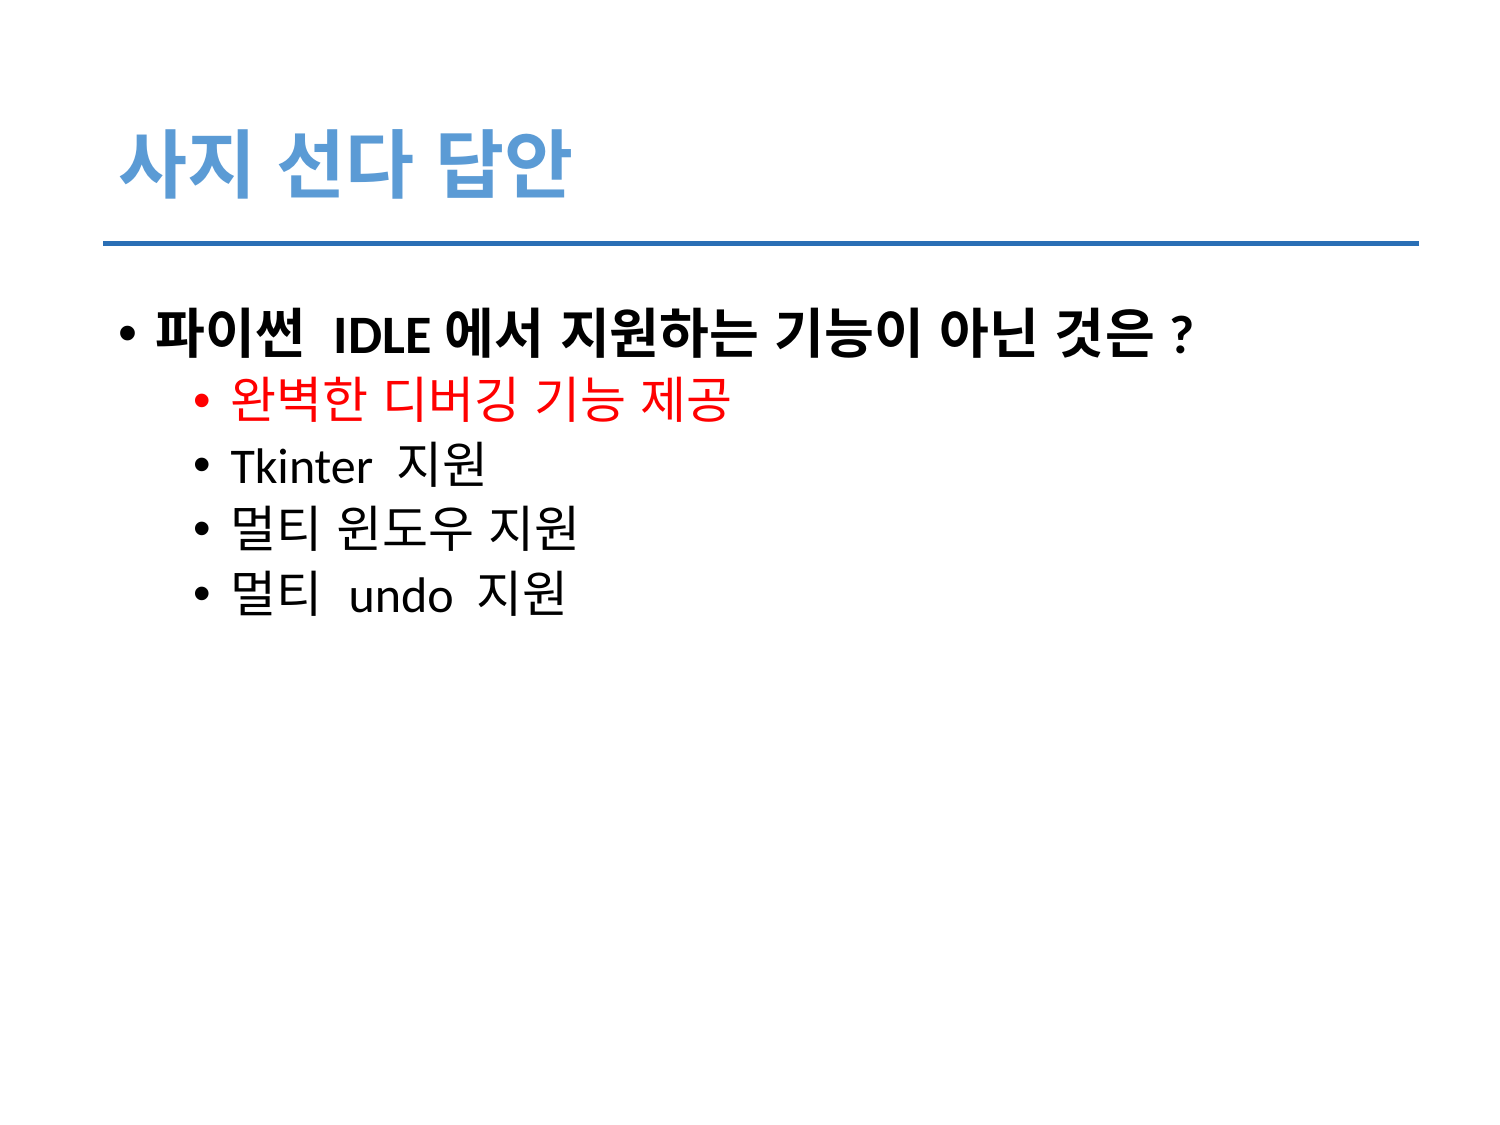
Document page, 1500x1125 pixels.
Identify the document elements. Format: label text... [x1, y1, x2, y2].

title 사지 선다 답안 [103, 59, 1397, 278]
list 파이썬 IDLE에서 지원하는 기능이 아닌 것은? 완벽한 디버깅 기능 제공 Tkinter 지원 멀티 윈도우 지원 멀티 undo 지원 [103, 299, 1397, 1014]
